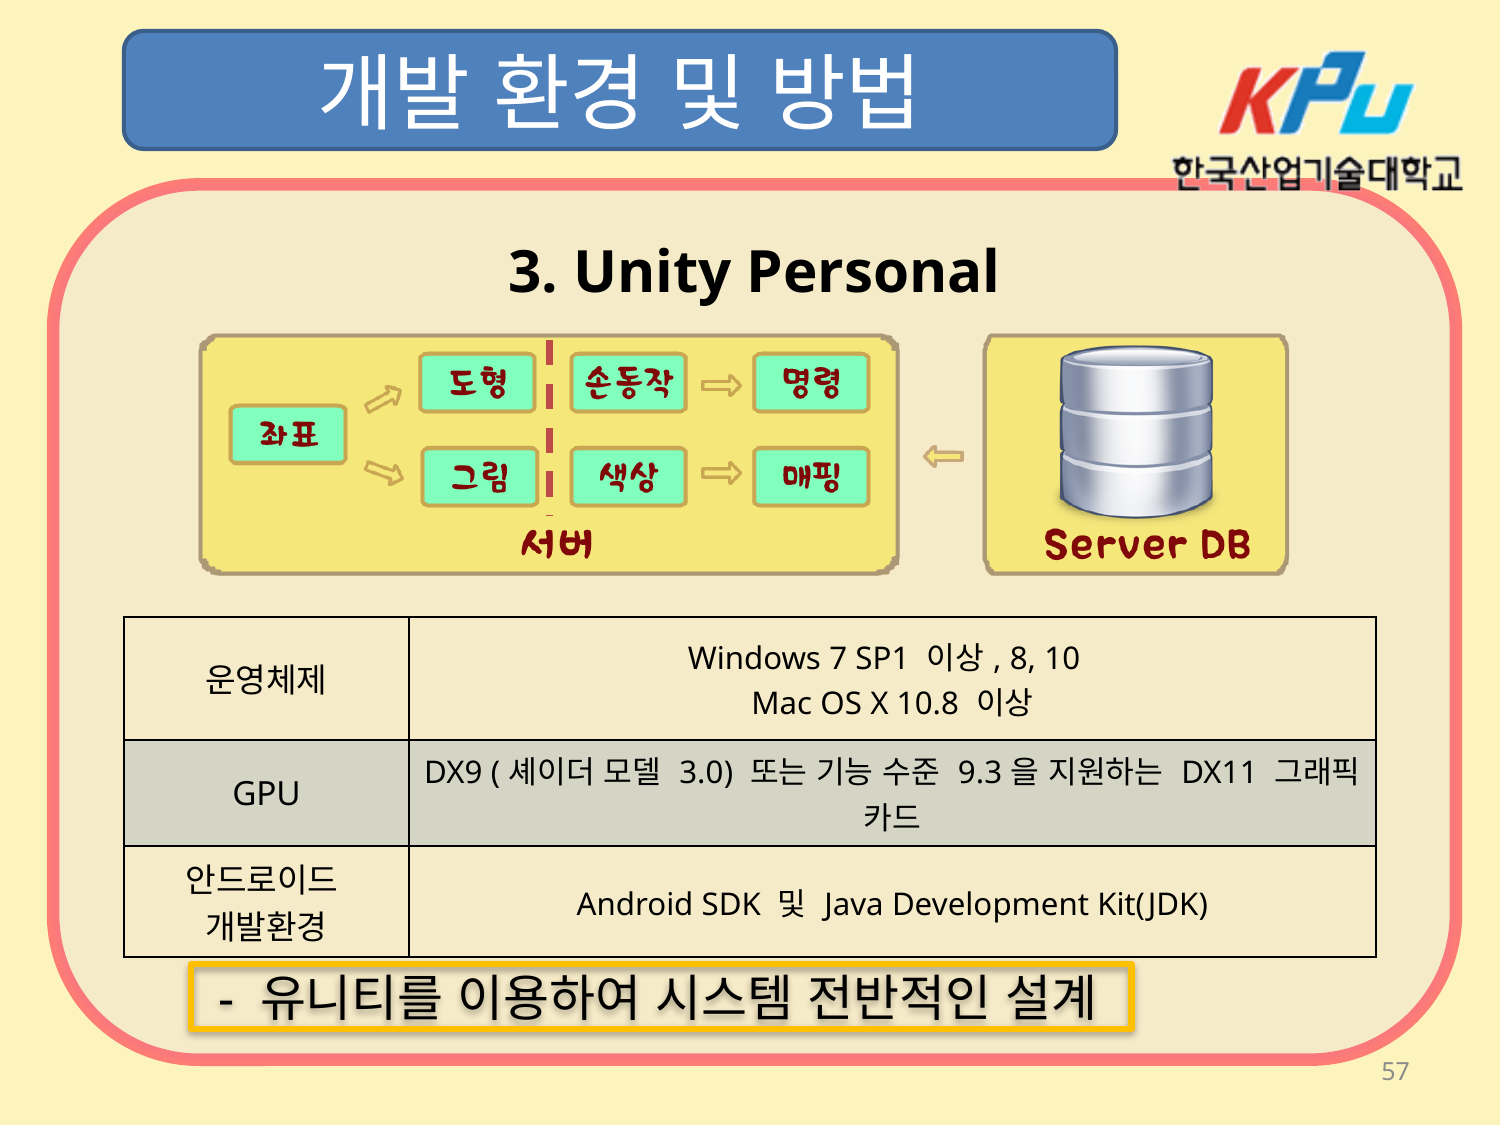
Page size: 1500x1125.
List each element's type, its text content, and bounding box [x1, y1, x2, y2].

picture [1115, 34, 1500, 194]
table_cell Android SDK 및 Java Development Kit(JDK) [410, 847, 1375, 956]
table_cell GPU [125, 741, 408, 845]
table_cell DX9 (셰이더 모델 3.0) 또는 기능 수준 9.3을 지원하는 DX11 그래픽 카드 [410, 741, 1375, 845]
table_cell 안드로이드 개발환경 [125, 847, 408, 956]
table_header 운영체제 [125, 618, 408, 739]
text_box 개발 환경 및 방법 [121, 28, 1113, 152]
table_header Windows 7 SP1 이상, 8, 10 Mac OS X 10.8 이상 [410, 618, 1375, 739]
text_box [150, 295, 1321, 582]
text_box - 유니티를 이용하여 시스템 전반적인 설계 [190, 963, 1132, 1030]
slide_number 57 [1074, 1042, 1425, 1103]
text_box 3. Unity Personal [50, 182, 1459, 1062]
